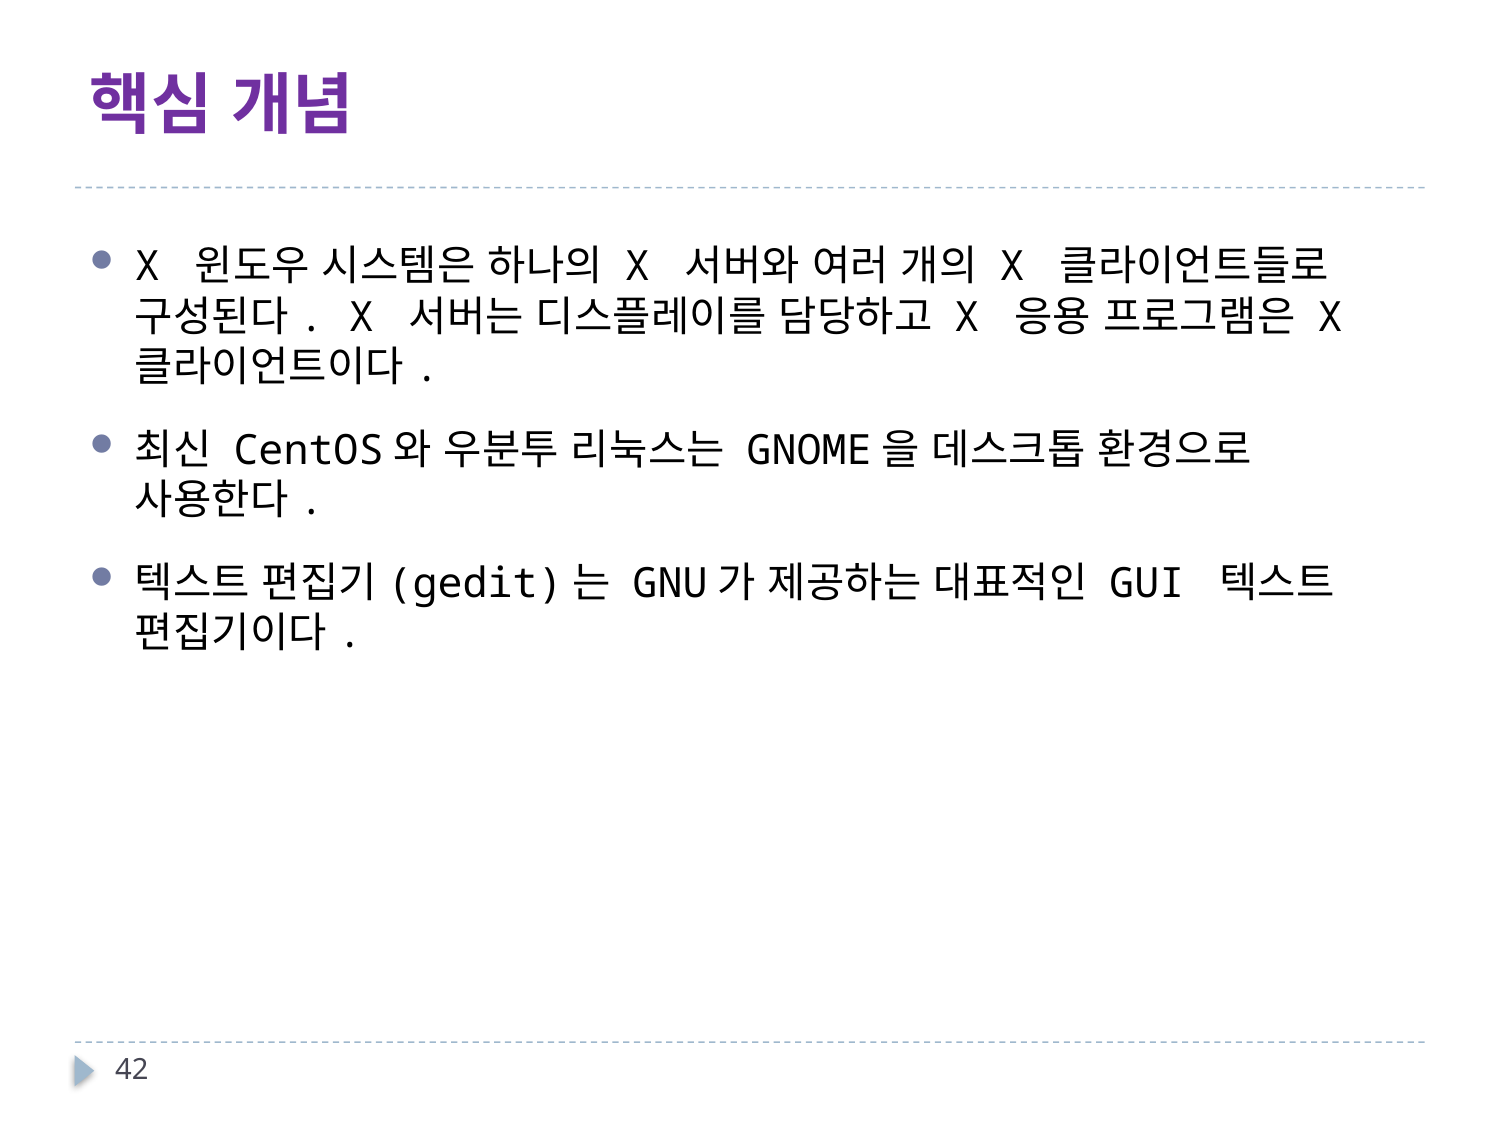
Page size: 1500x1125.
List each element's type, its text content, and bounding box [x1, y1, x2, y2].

list X 윈도우 시스템은 하나의 X 서버와 여러 개의 X 클라이언트들로 구성된다. X 서버는 디스플레이를 담당하고 X 응용 프로그램은 X 클라이언트이다. 최신 CentOS와 우분투 리눅스는 GNOME을 데스크톱 환경으로 사용한다. 텍스트 편집기(gedit)는 GNU가 제공하는 대표적인 GUI 텍스트 편집기이다. [75, 231, 1400, 1010]
title 핵심 개념 [75, 24, 1425, 149]
slide_number 42 [100, 1042, 426, 1103]
